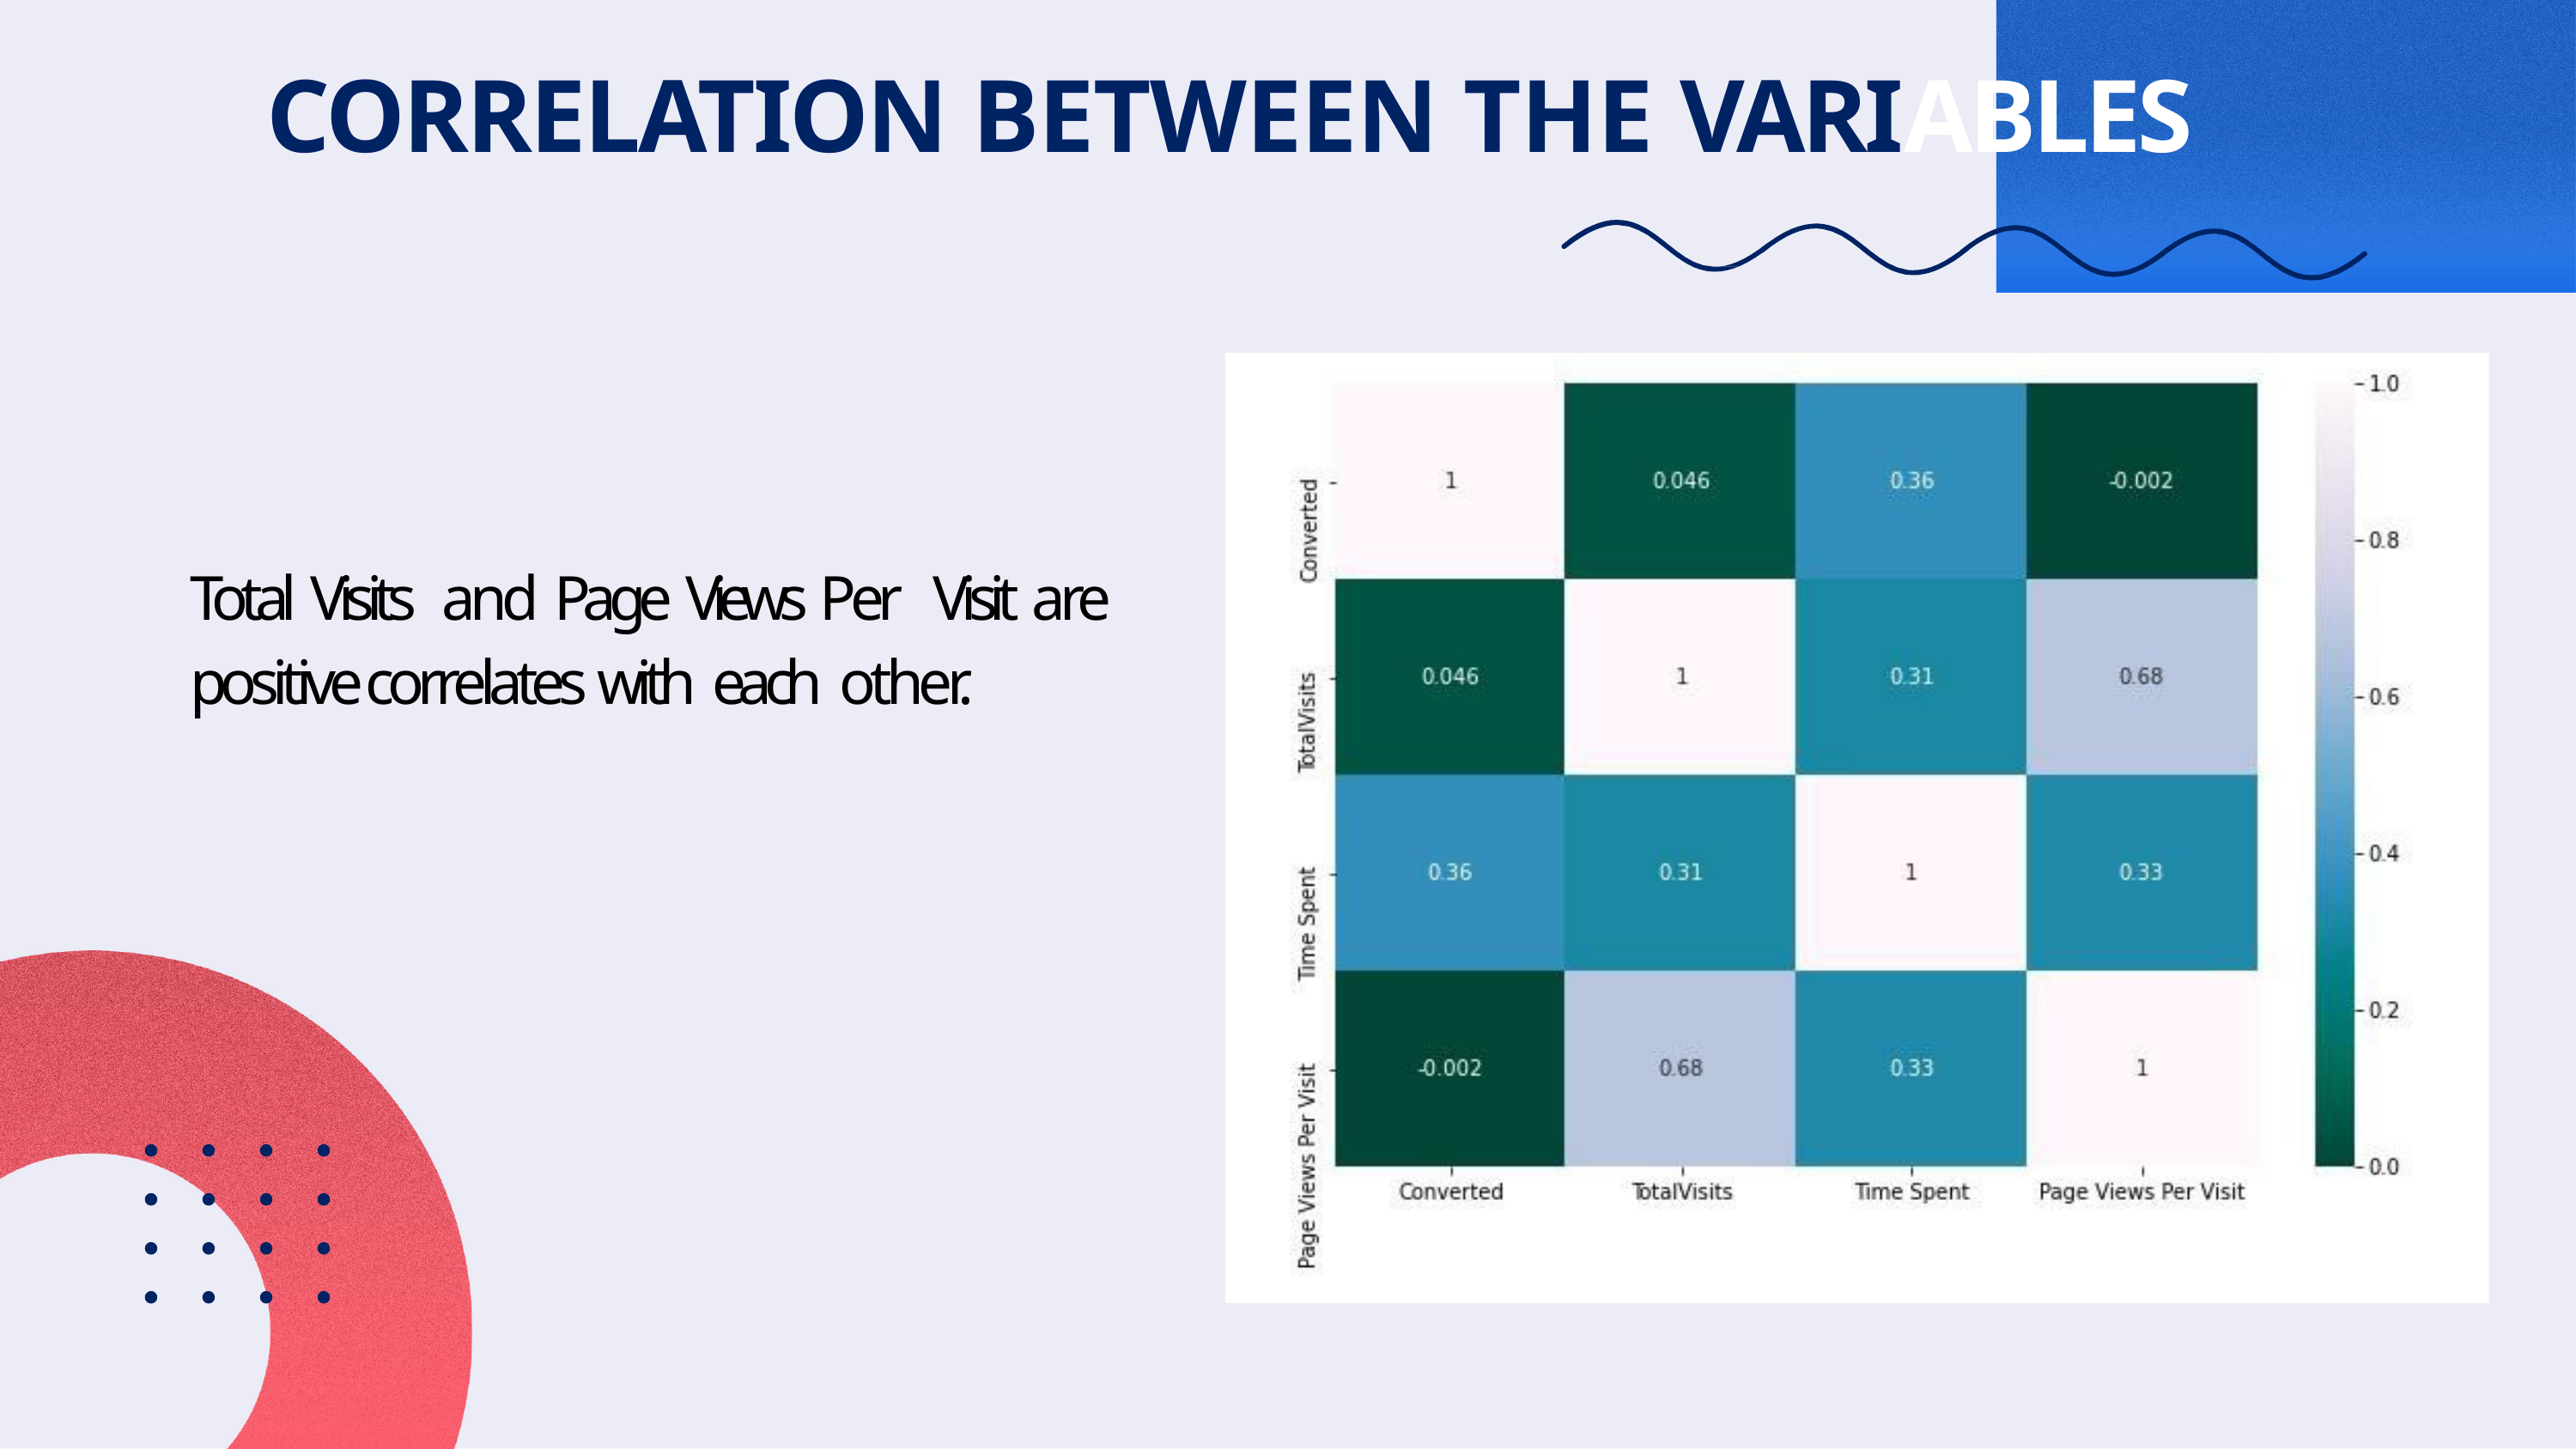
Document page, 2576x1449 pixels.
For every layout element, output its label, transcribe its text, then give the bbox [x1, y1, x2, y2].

text_box [202, 1143, 216, 1157]
text_box [202, 1241, 216, 1255]
text_box [202, 1290, 216, 1304]
text_box [259, 1241, 273, 1255]
text_box [202, 1192, 216, 1206]
text_box [317, 1241, 331, 1255]
text_box [1561, 220, 2367, 281]
text_box [259, 1143, 273, 1157]
text_box [0, 0, 2576, 1449]
text_box [0, 950, 472, 1449]
text_box [1996, 0, 2576, 293]
text_box [317, 1143, 331, 1157]
text_box CORRELATION BETWEEN THE VARIABLES [264, 51, 2311, 173]
text_box [144, 1241, 158, 1255]
text_box [1224, 353, 2489, 1303]
text_box [144, 1143, 158, 1157]
text_box Total Visits and Page Views Per Visit are positive correlates with each other. [188, 547, 1106, 717]
text_box [259, 1192, 273, 1206]
text_box [144, 1192, 158, 1206]
text_box [317, 1290, 331, 1304]
text_box [144, 1290, 158, 1304]
text_box [317, 1192, 331, 1206]
text_box [259, 1290, 273, 1304]
